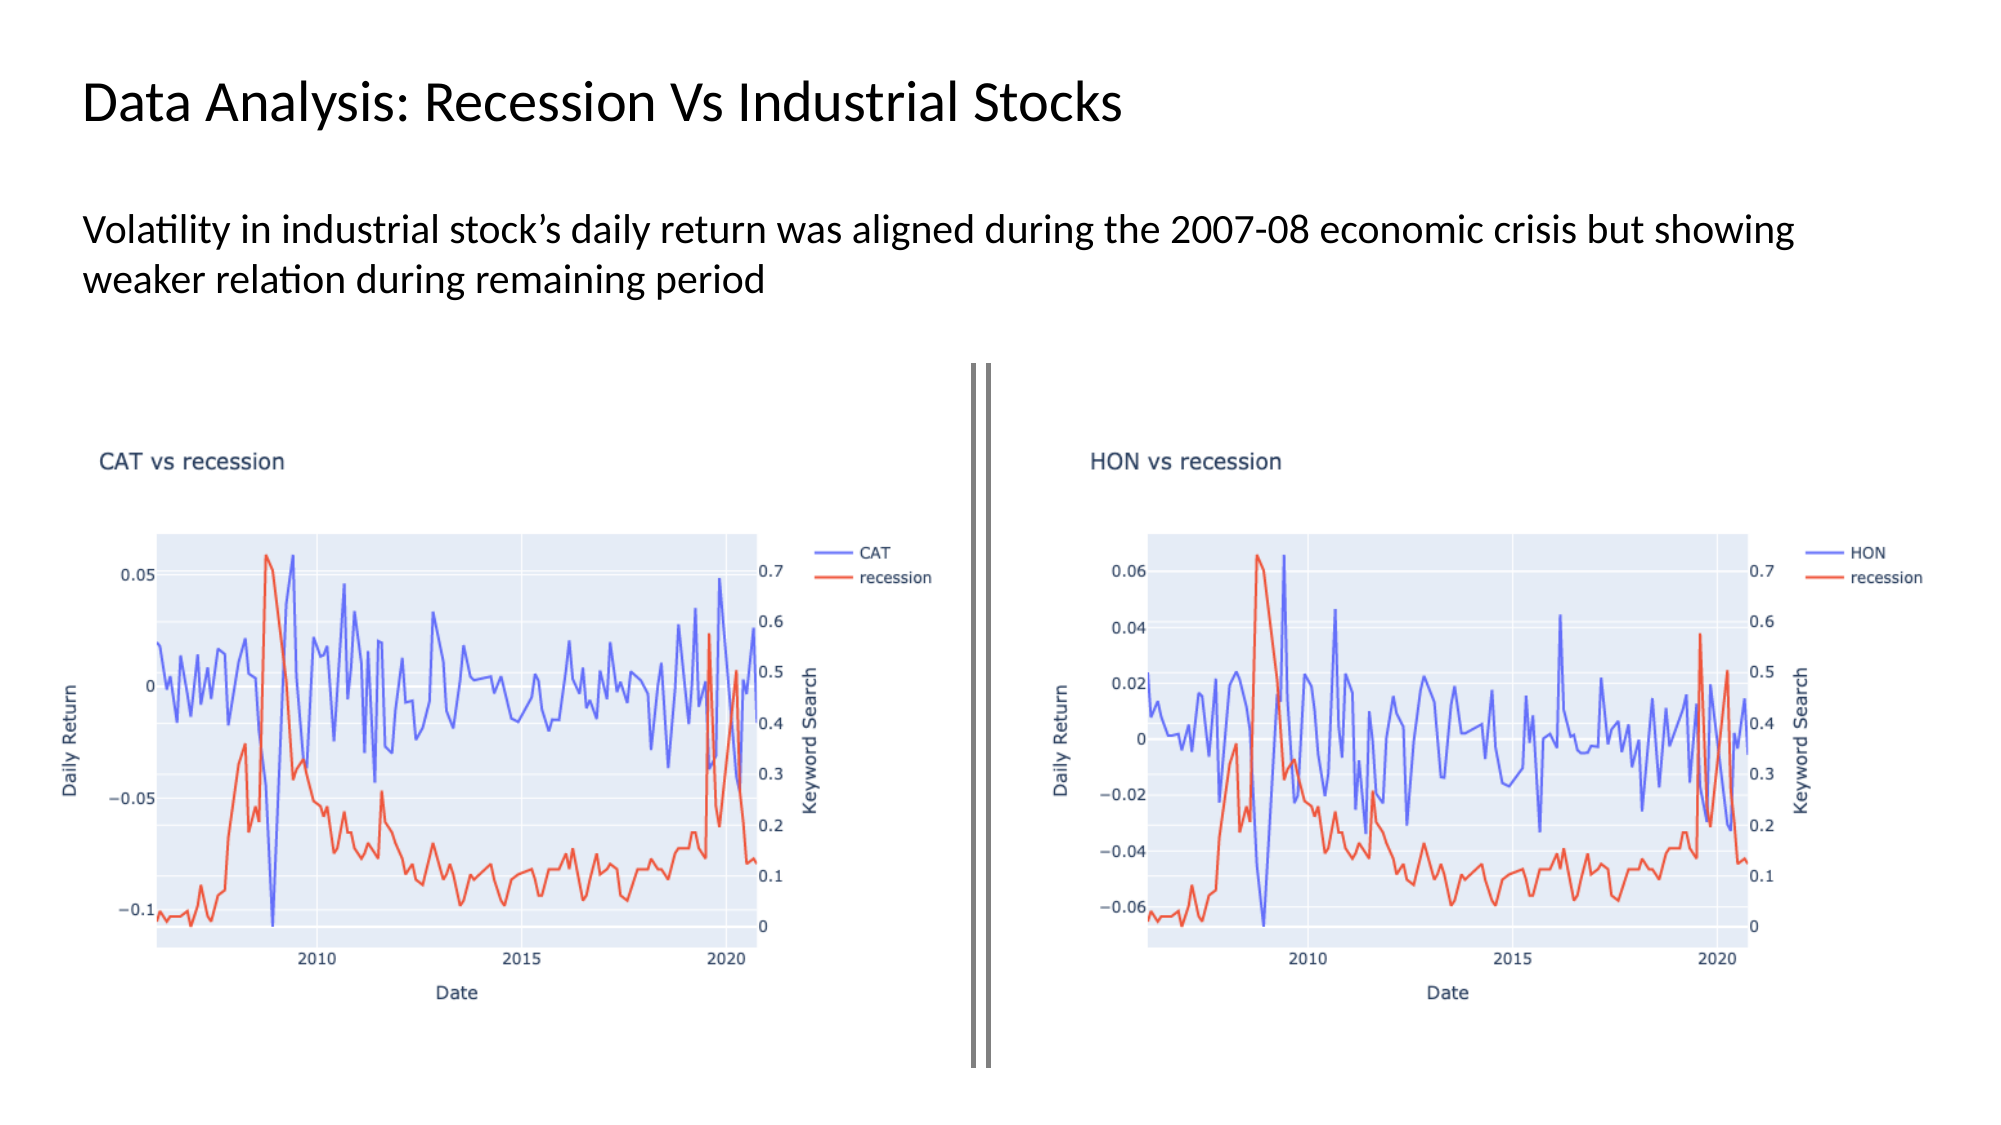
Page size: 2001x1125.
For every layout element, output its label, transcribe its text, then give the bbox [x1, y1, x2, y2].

text_box Data Analysis: Recession Vs Industrial Stocks [67, 55, 1903, 141]
picture [54, 405, 955, 1051]
picture [1045, 405, 1946, 1051]
text_box Volatility in industrial stock’s daily return was aligned during the 2007-08 economic crisis but showing weaker relation during remaining period [67, 194, 1903, 309]
